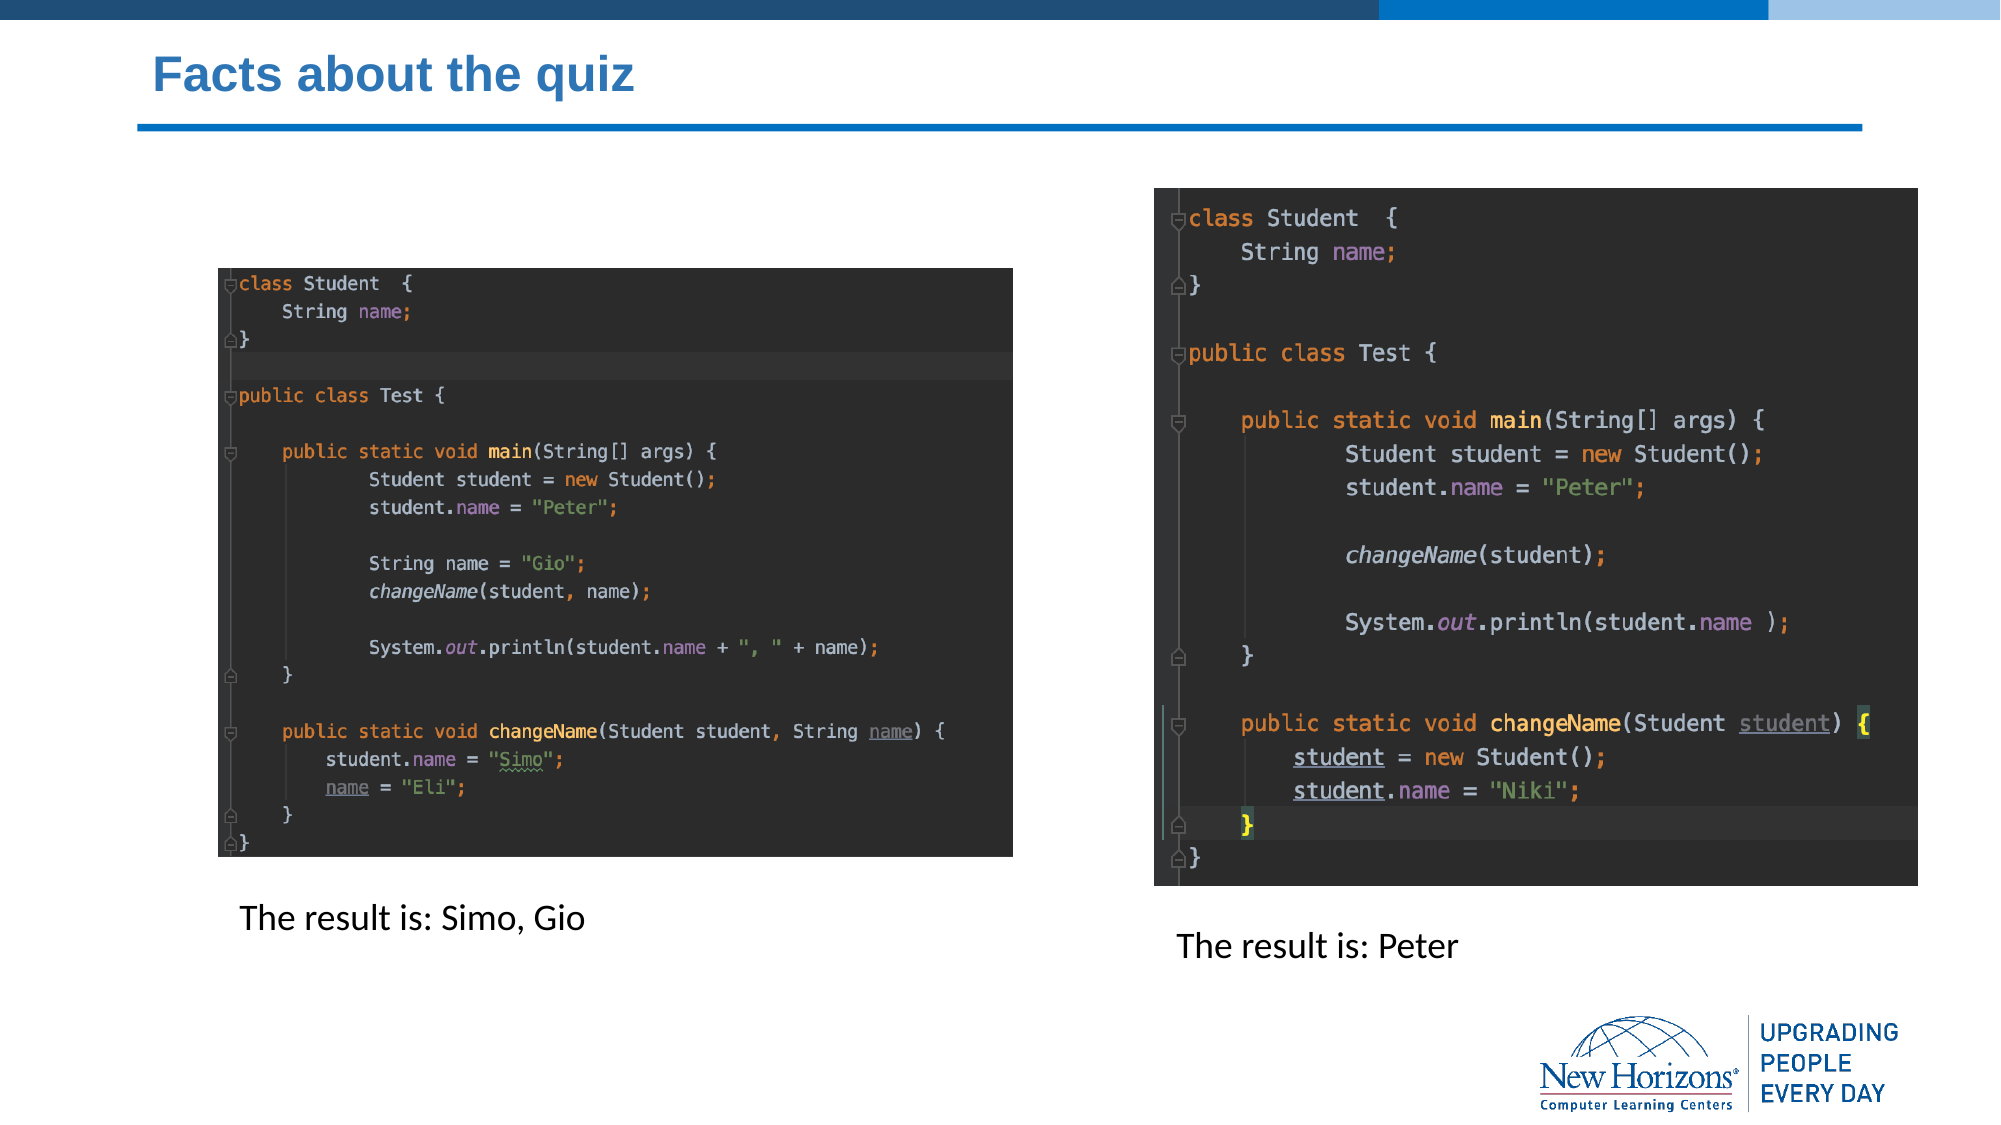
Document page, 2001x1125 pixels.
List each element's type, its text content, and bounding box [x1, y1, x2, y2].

text_box The result is: Simo, Gio [224, 885, 602, 946]
title Facts about the quiz [137, 36, 1863, 115]
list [218, 268, 1013, 857]
text_box The result is: Peter [1161, 914, 1475, 974]
picture [1537, 1010, 1904, 1114]
picture [1154, 188, 1918, 886]
